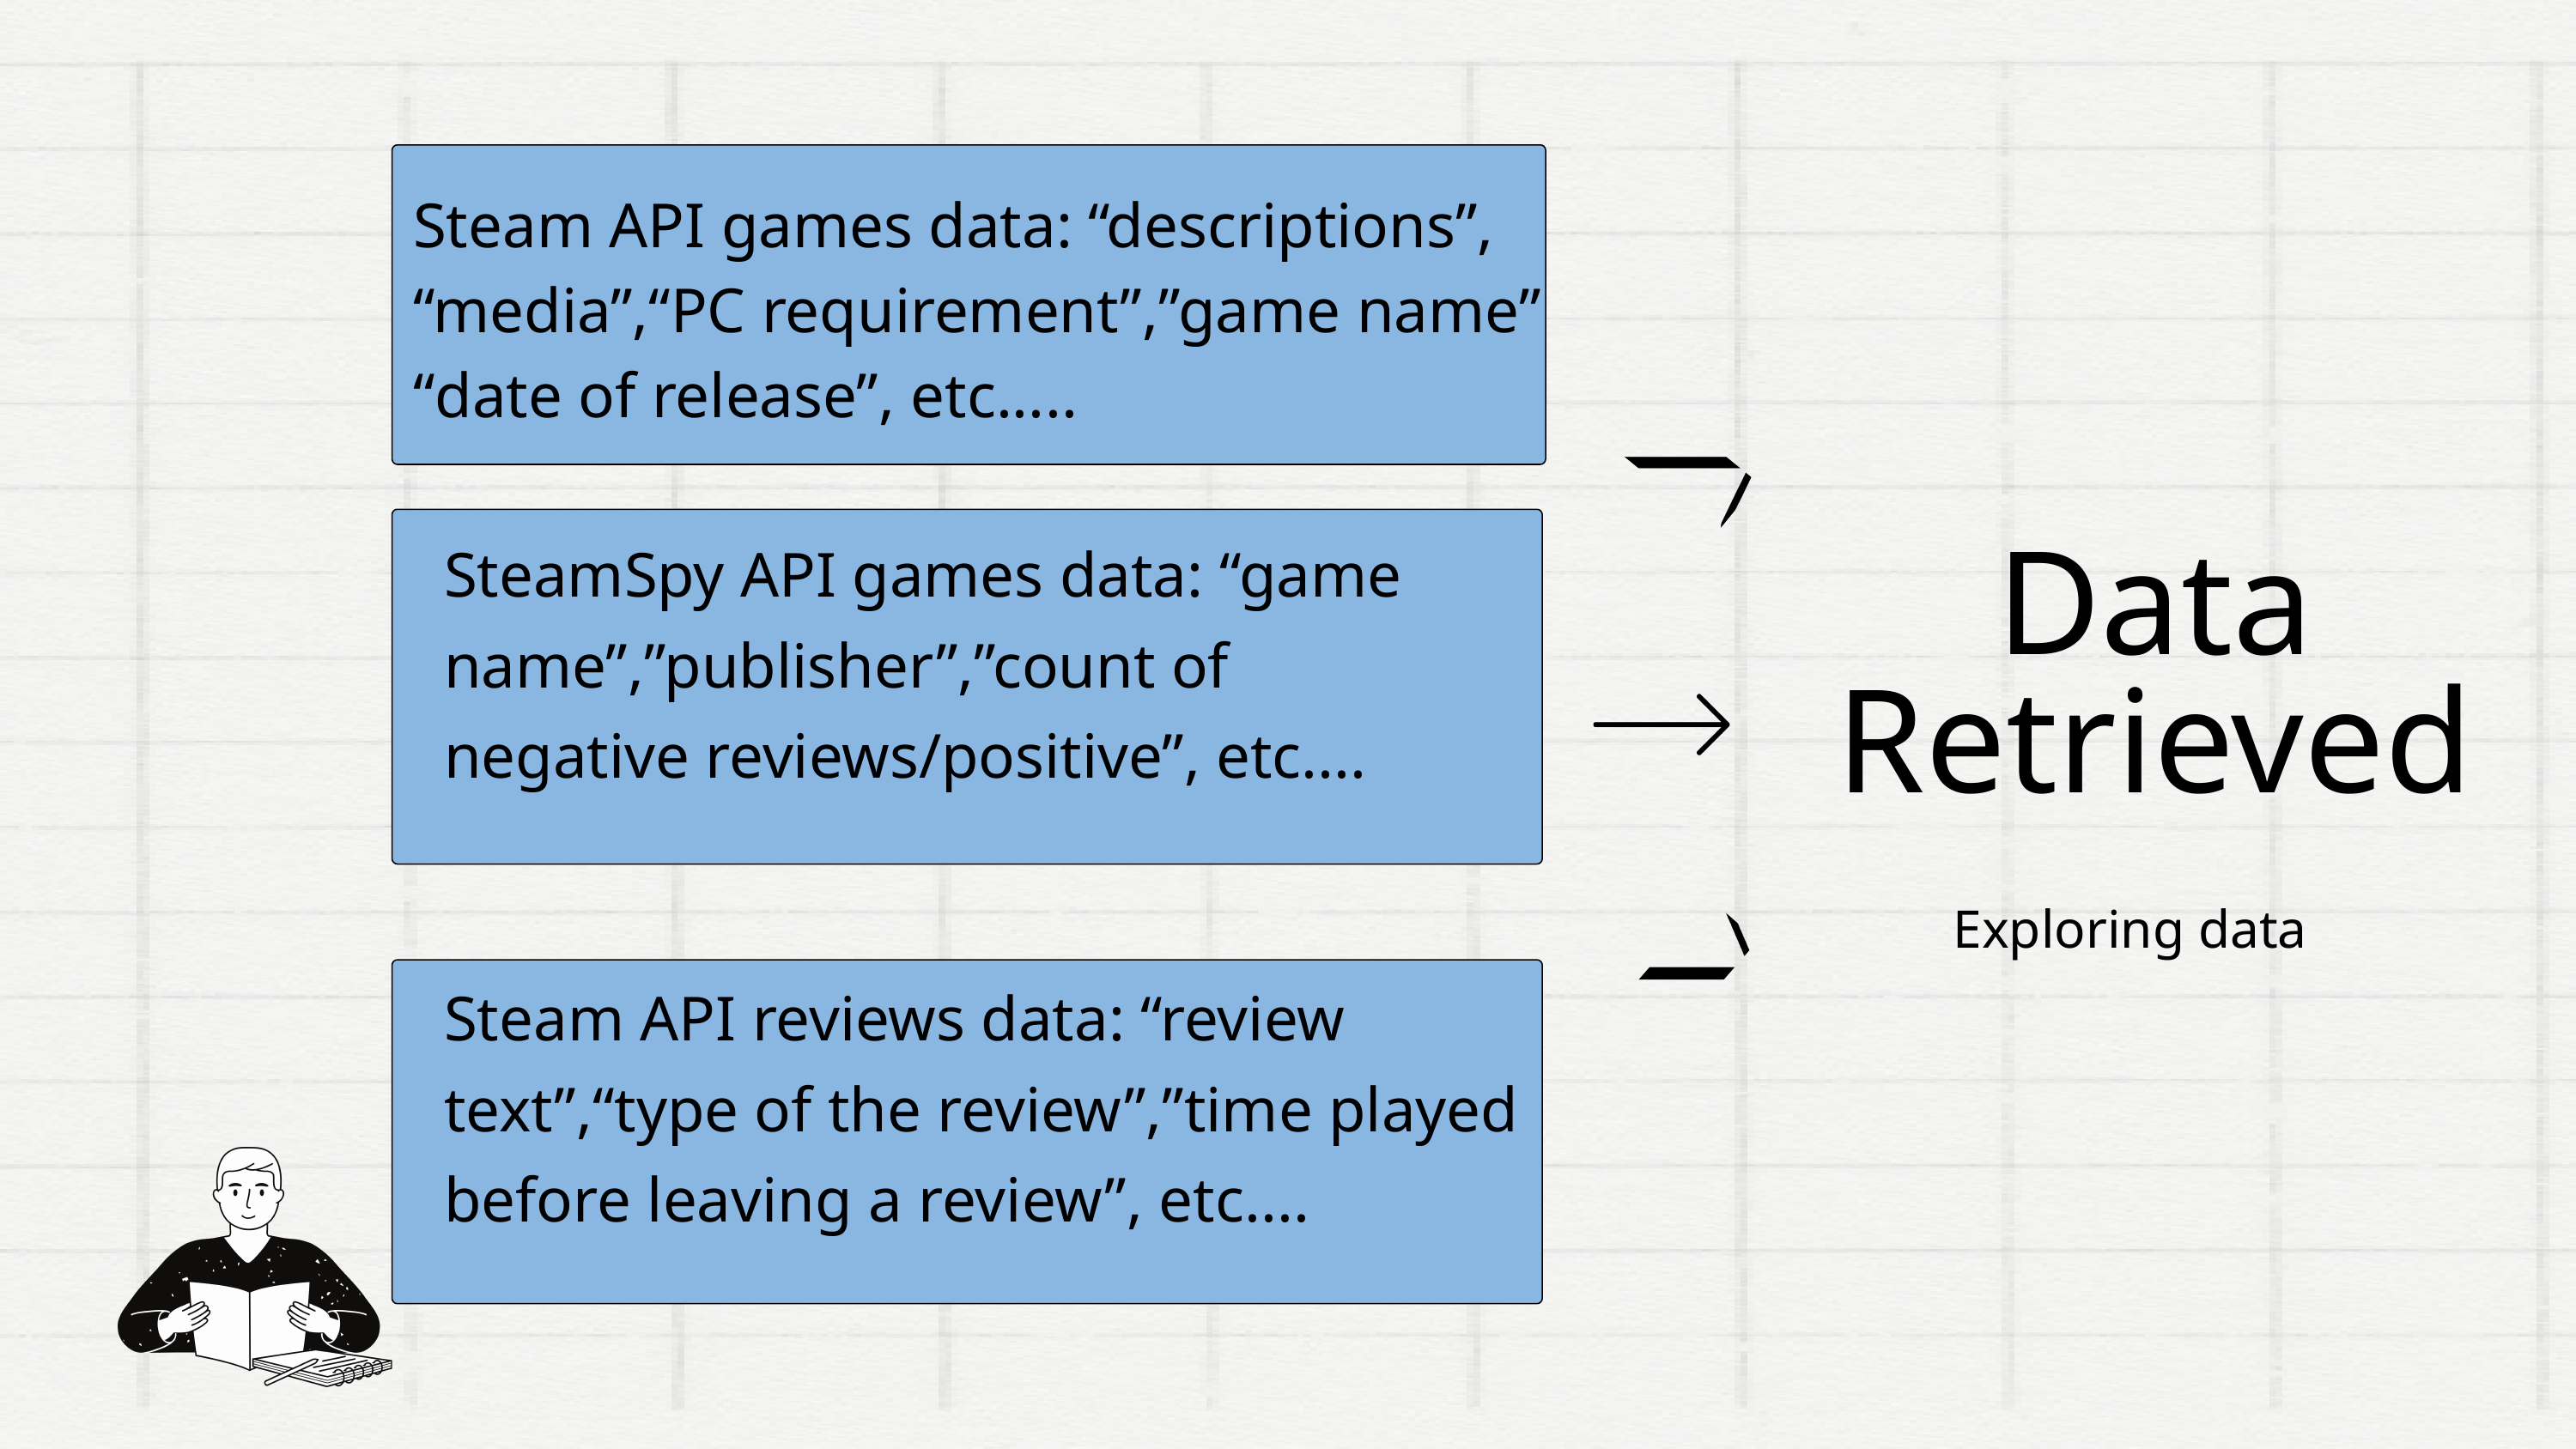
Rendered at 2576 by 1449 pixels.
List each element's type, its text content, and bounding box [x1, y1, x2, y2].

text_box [392, 144, 1546, 465]
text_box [392, 509, 1543, 864]
text_box Data Retrieved [1808, 543, 2501, 822]
text_box [118, 1147, 392, 1387]
text_box Steam API games data: “descriptions”, “media”,“PC requirement”,”game name” “date of release”, etc..... [1550, 174, 1557, 430]
text_box Exploring data [1879, 902, 2382, 959]
text_box [1615, 898, 1759, 1049]
text_box [1606, 392, 1759, 532]
text_box [1593, 694, 1730, 755]
text_box [0, 0, 2576, 1449]
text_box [392, 959, 1543, 1304]
